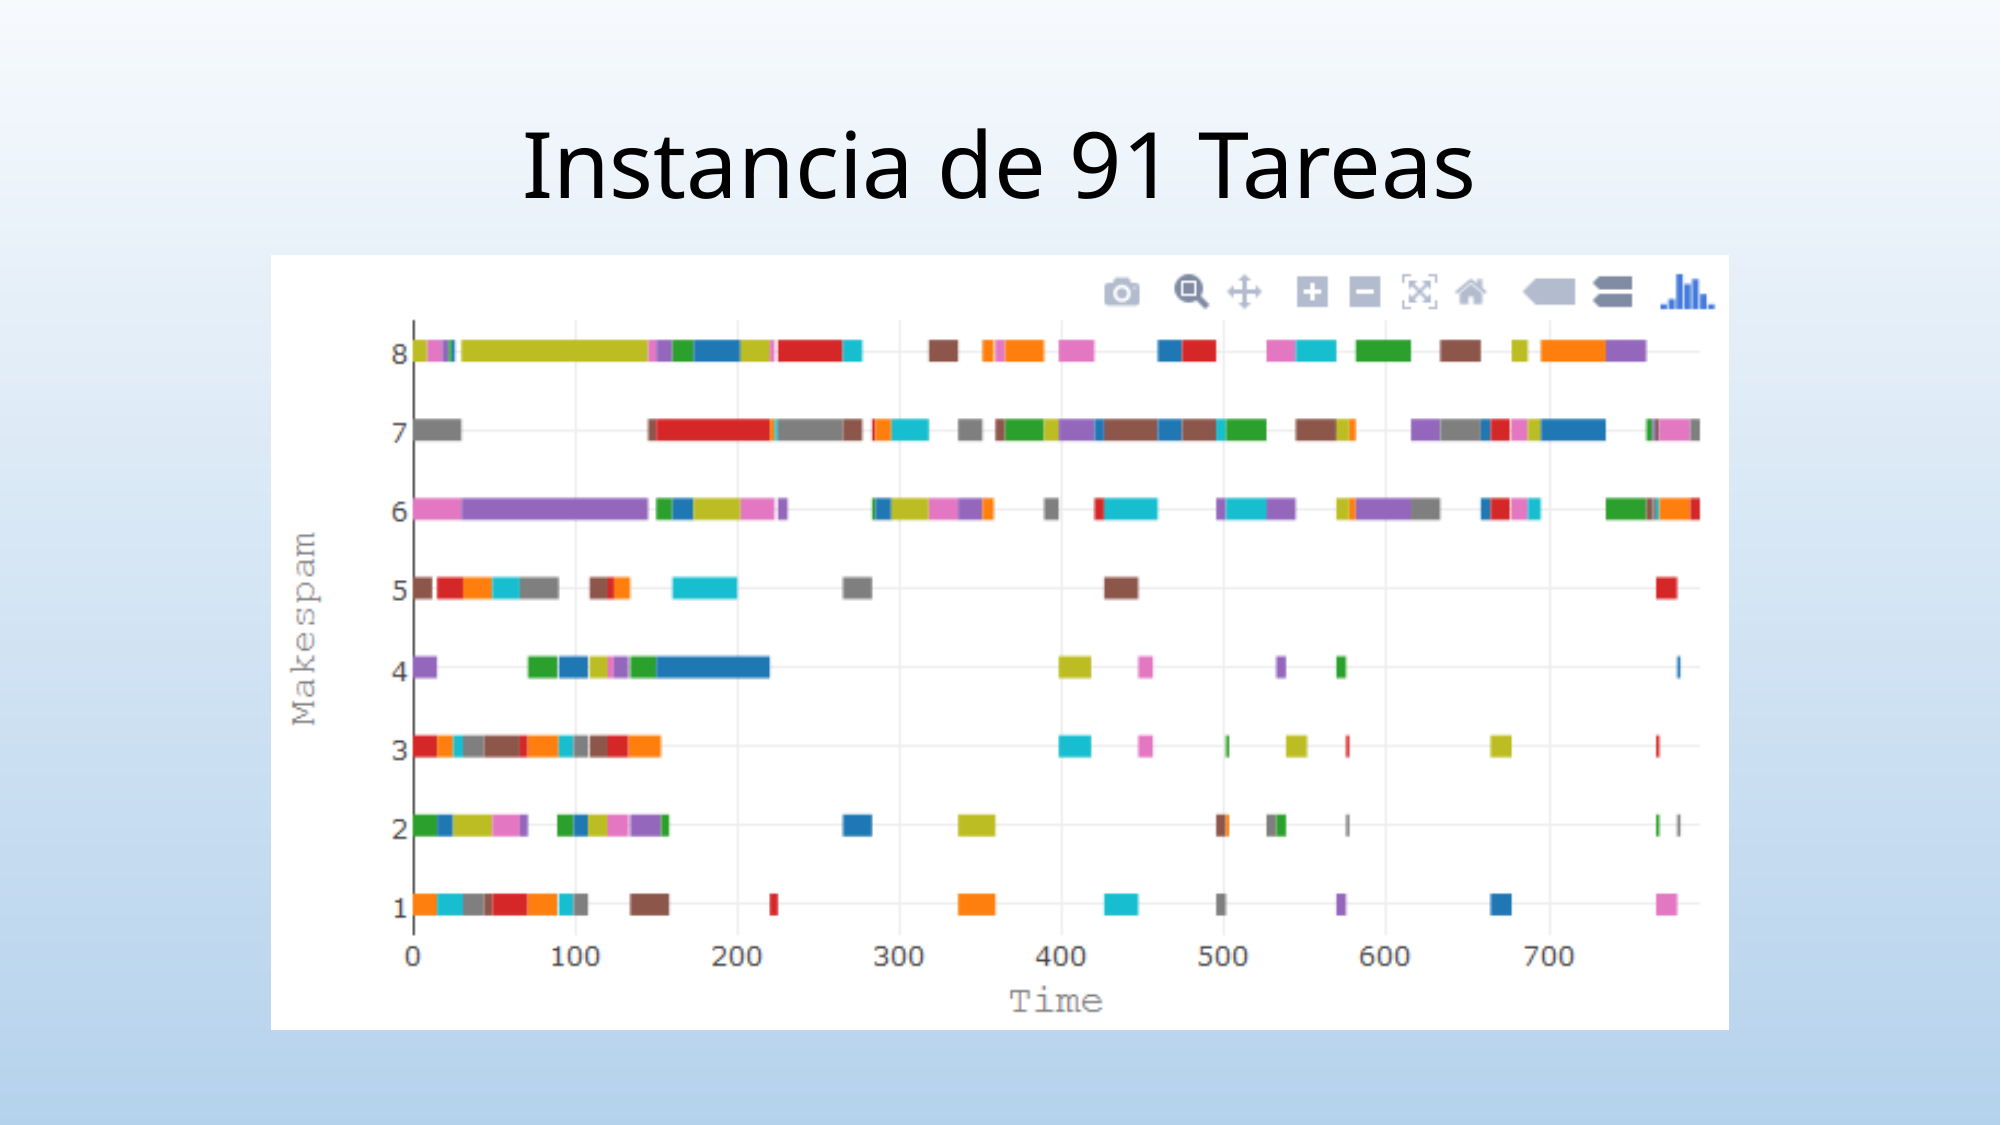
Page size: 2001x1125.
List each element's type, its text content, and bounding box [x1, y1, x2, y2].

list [271, 255, 1729, 1030]
title Instancia de 91 Tareas [137, 59, 1863, 278]
